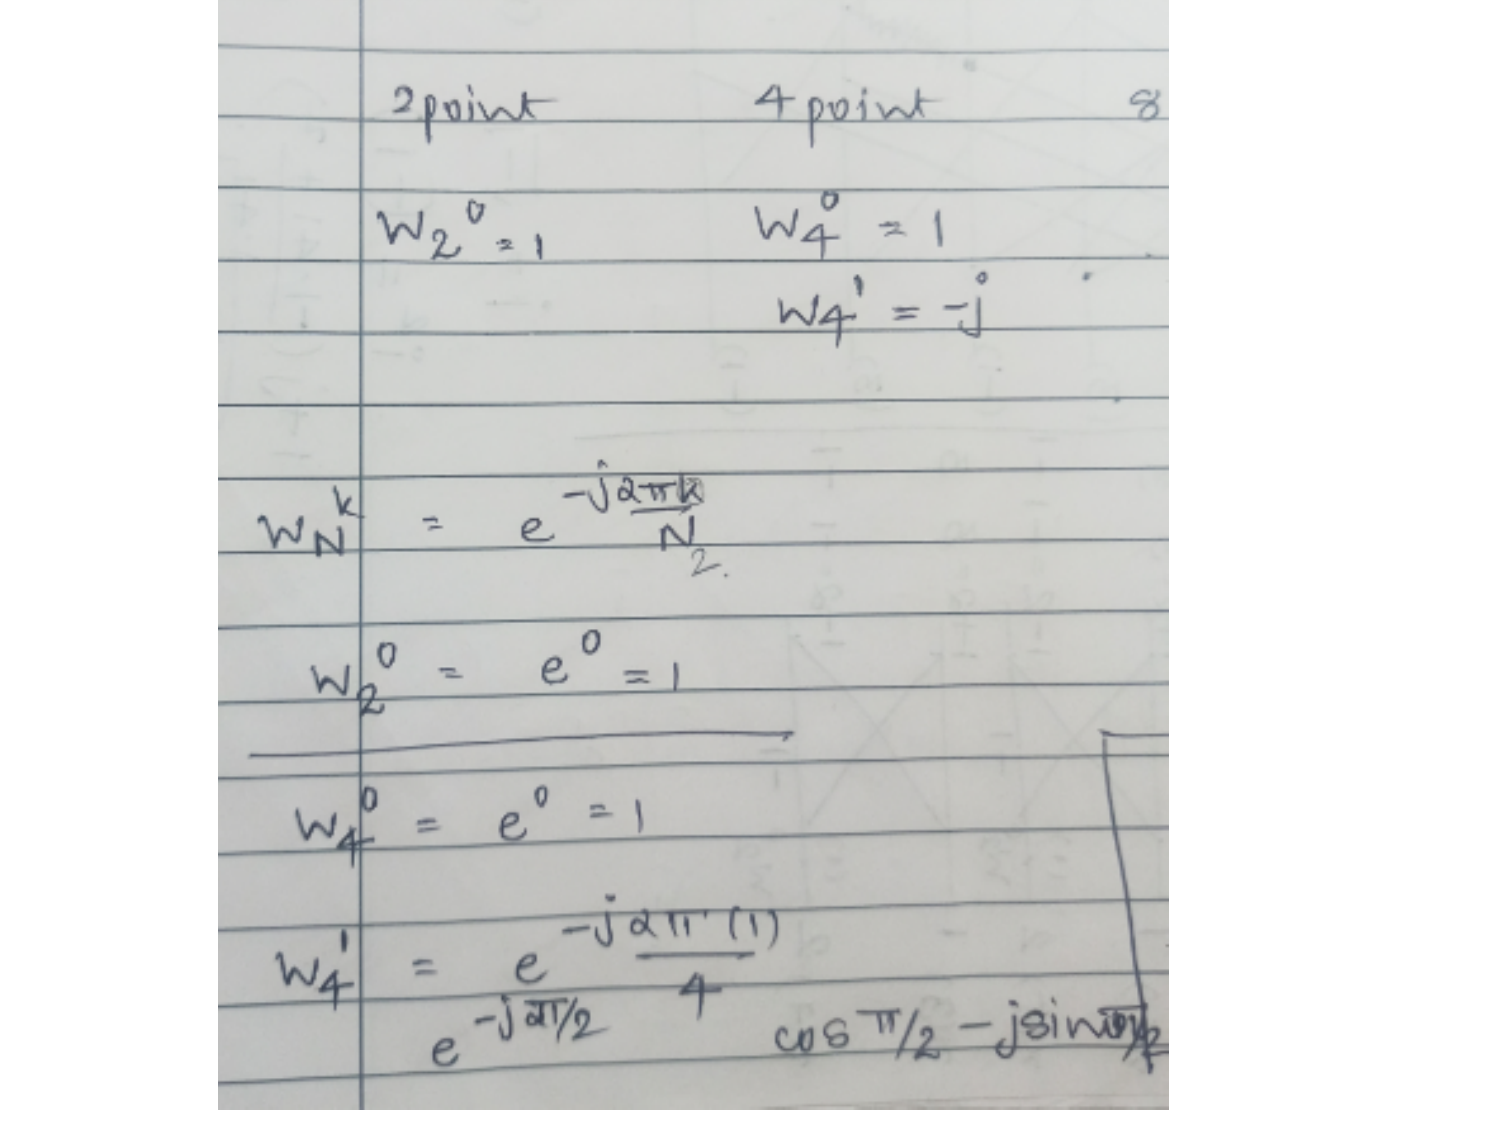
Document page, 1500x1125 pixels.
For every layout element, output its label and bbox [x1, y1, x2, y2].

picture [218, 0, 1169, 1111]
